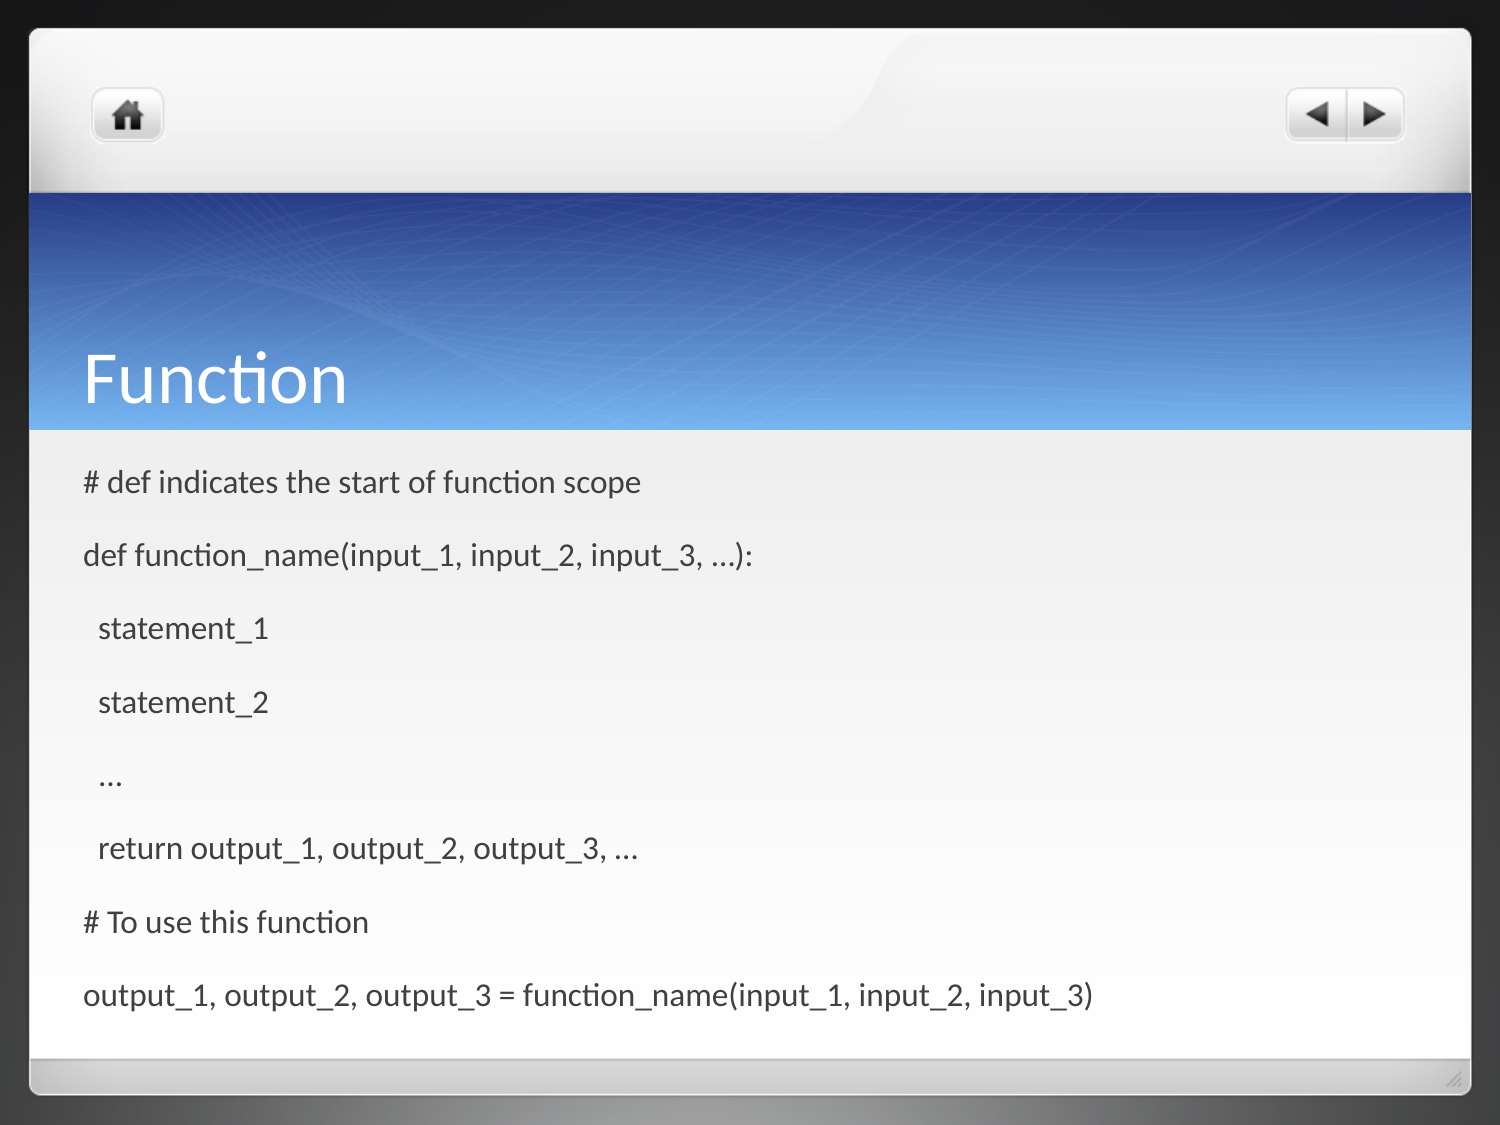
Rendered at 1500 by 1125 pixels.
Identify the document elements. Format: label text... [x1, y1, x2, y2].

title Function [68, 238, 1432, 427]
list # def indicates the start of function scope def function_name(input_1, input_2, input_3, …): statement_1 statement_2 ... return output_1, output_2, output_3, … # To use this function output_1, output_2, output_3 = function_name(input_1, input_2, input_3) [68, 452, 1432, 1025]
picture [0, 0, 1500, 1125]
